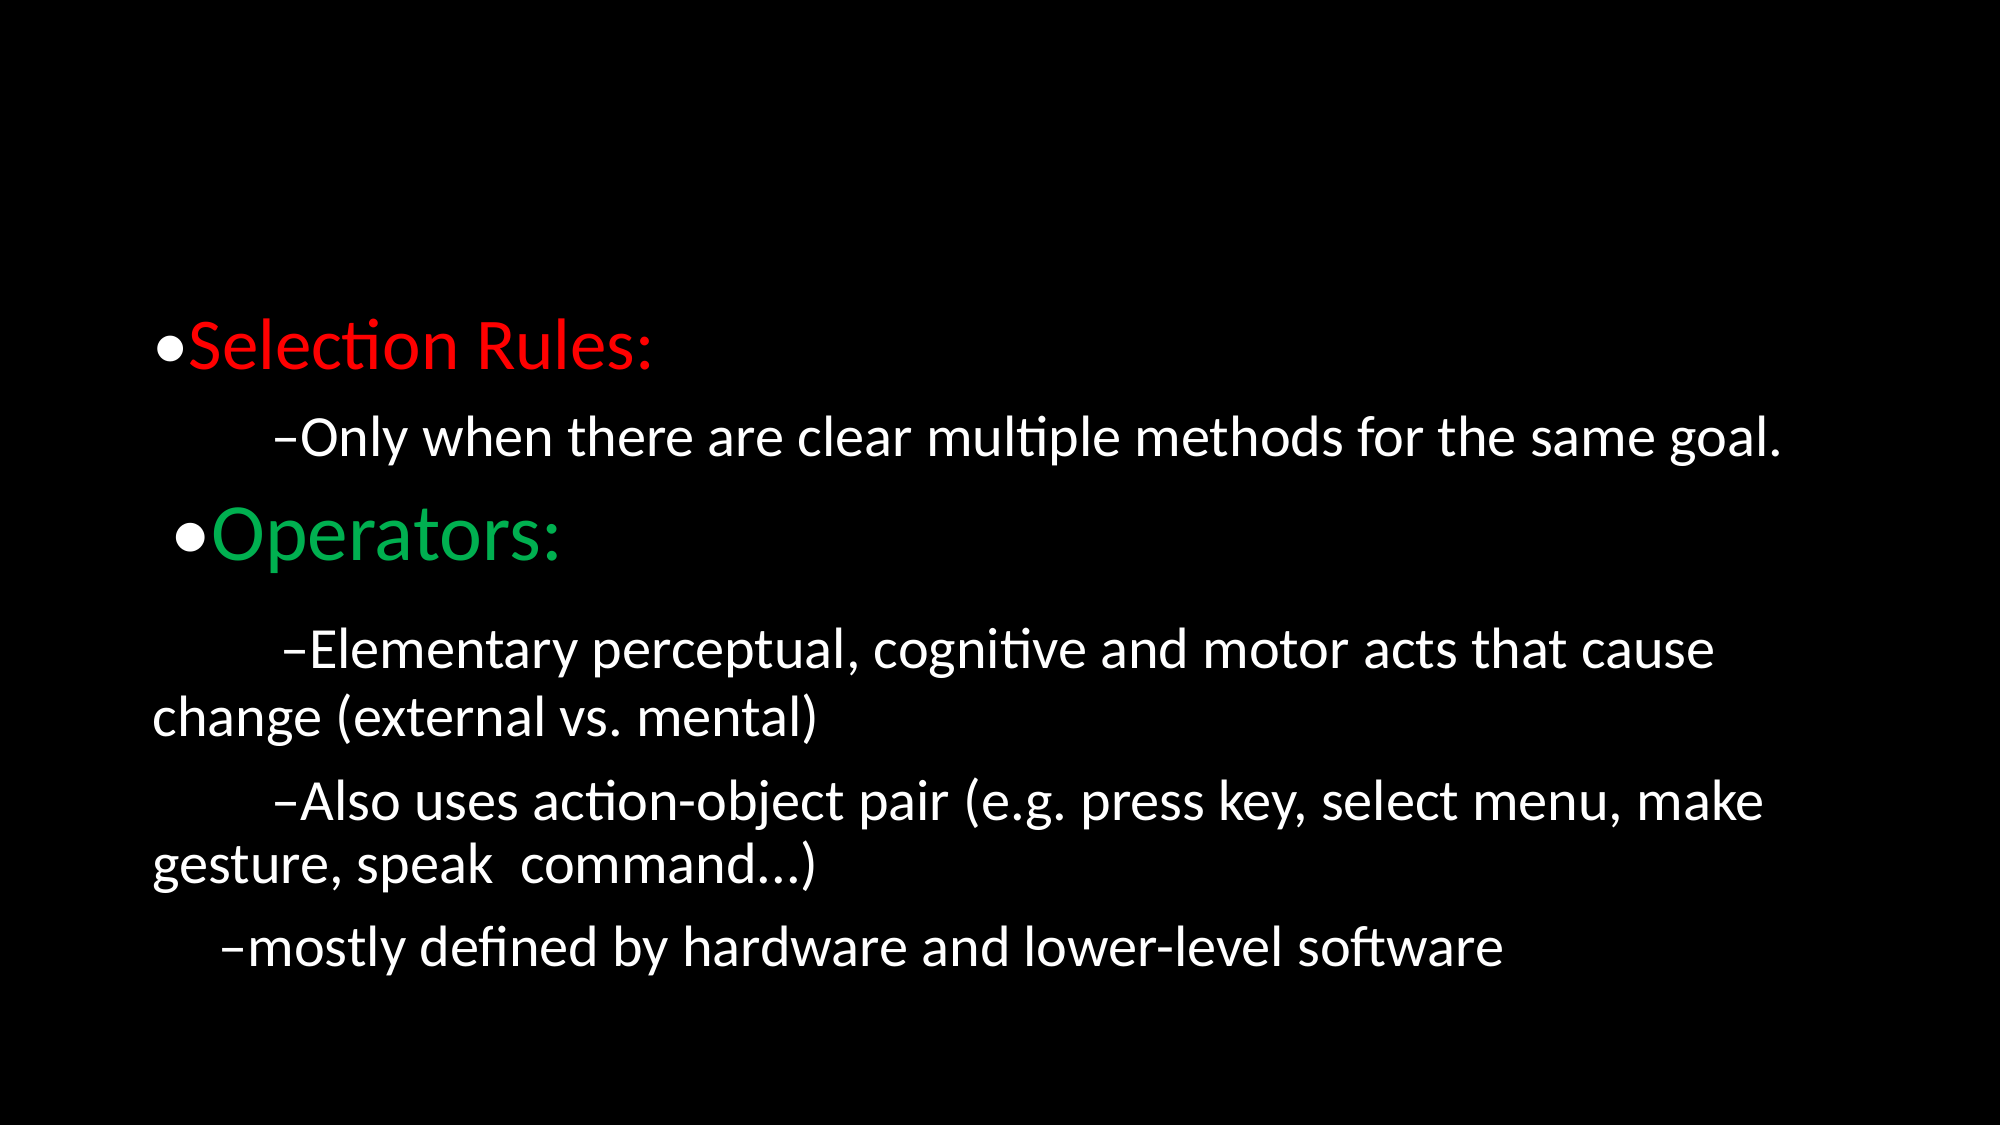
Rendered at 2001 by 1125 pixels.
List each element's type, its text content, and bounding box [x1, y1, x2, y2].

list •Selection Rules: –Only when there are clear multiple methods for the same goal. •Operators: –Elementary perceptual, cognitive and motor acts that cause change (external vs. mental) –Also uses action-object pair (e.g. press key, select menu, make gesture, speak command...) –mostly defined by hardware and lower-level software [137, 299, 1863, 1014]
